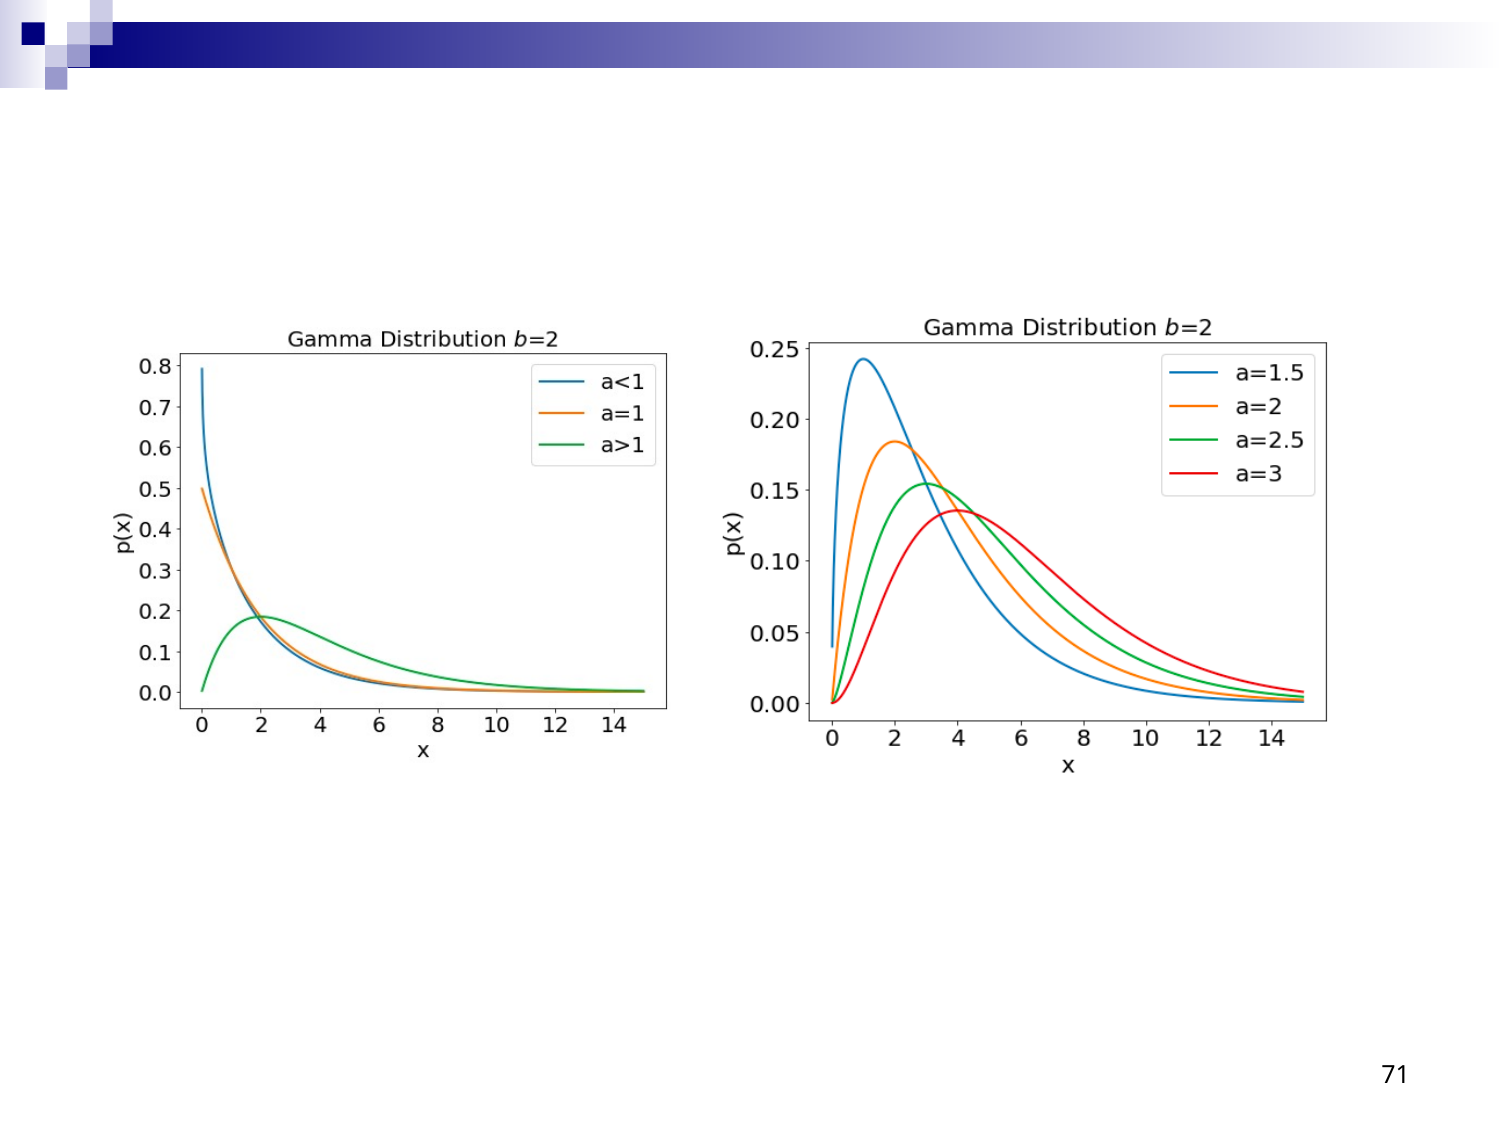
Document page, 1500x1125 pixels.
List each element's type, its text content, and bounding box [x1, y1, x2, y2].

picture [95, 303, 1370, 790]
slide_number 71 [1074, 1024, 1426, 1101]
